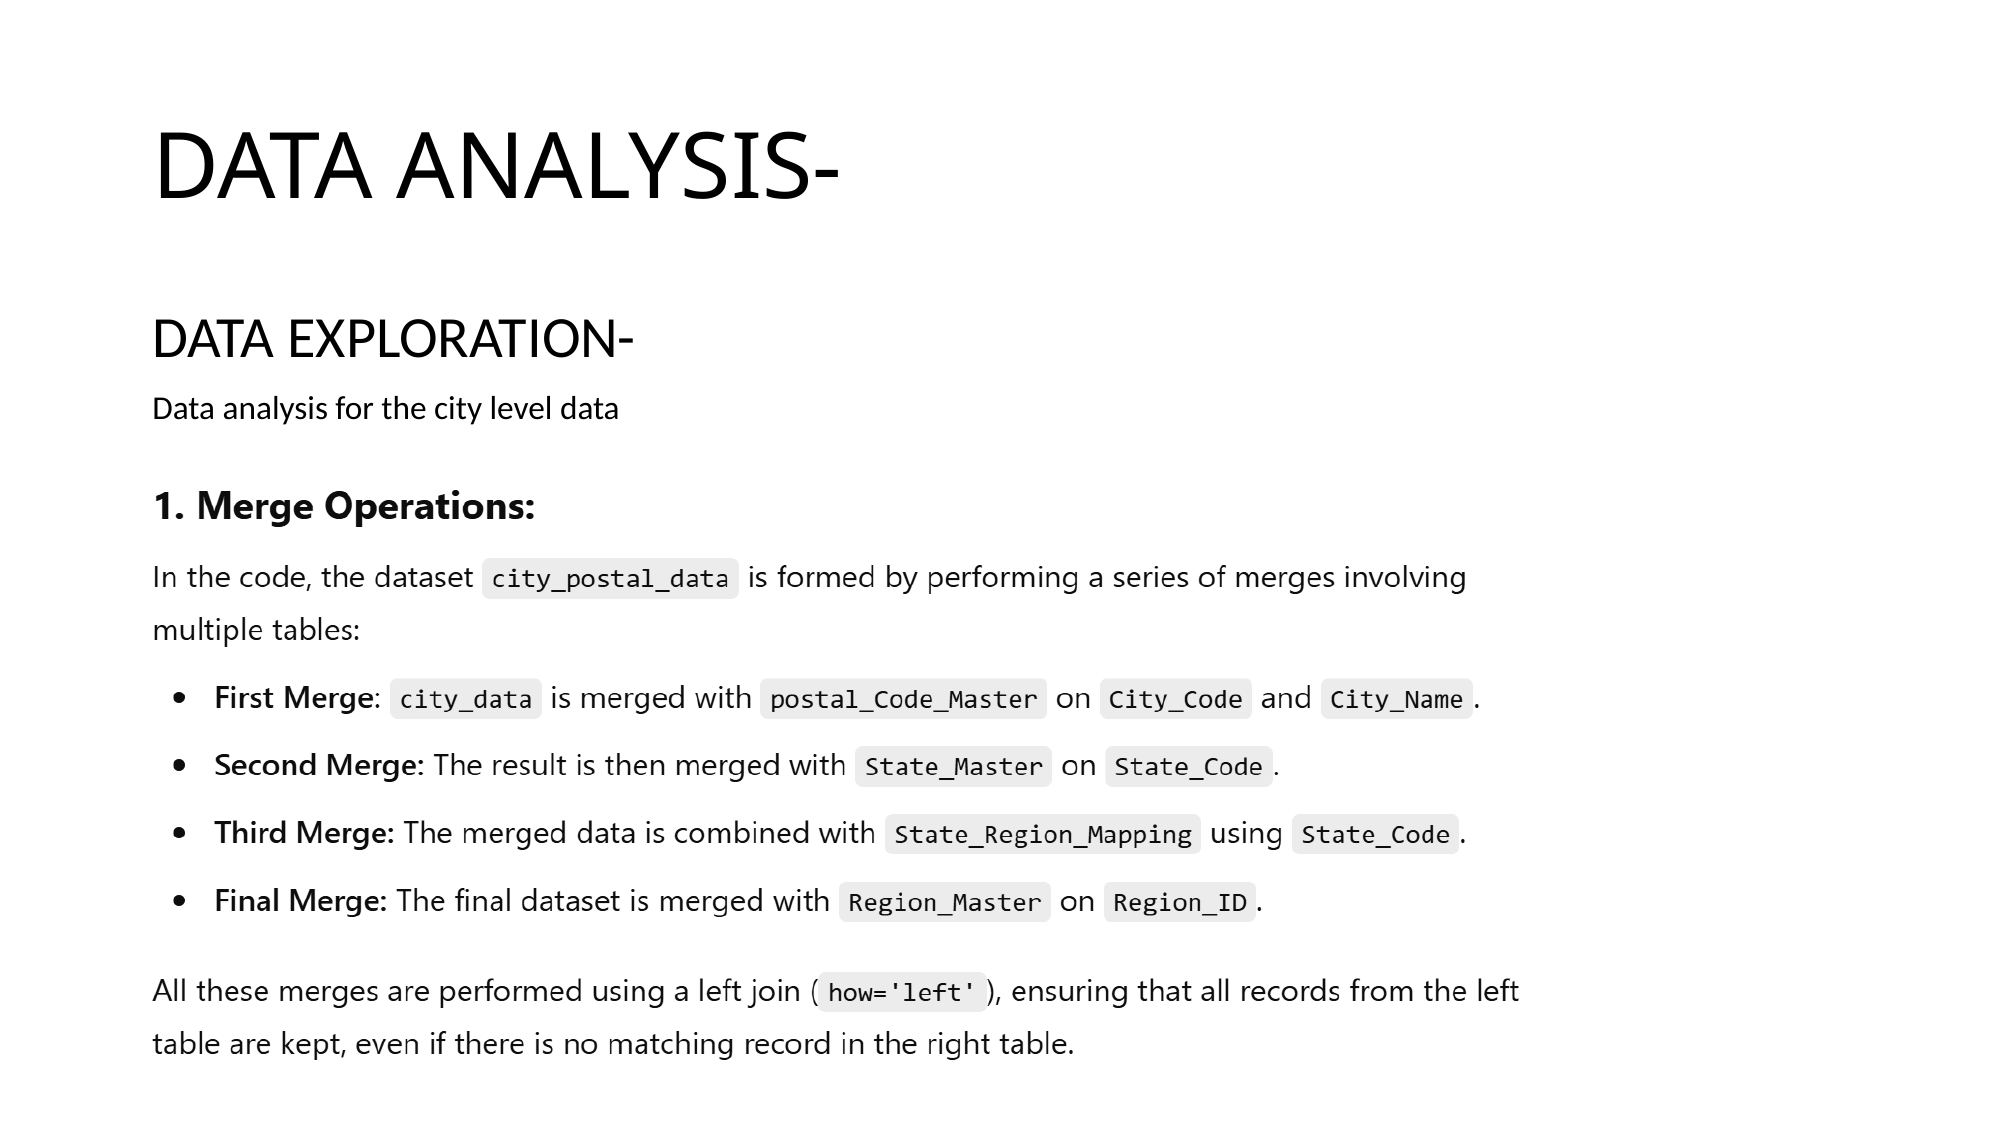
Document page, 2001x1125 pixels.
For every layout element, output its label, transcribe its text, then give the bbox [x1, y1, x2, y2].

picture [115, 458, 1542, 1089]
list DATA EXPLORATION- Data analysis for the city level data [137, 299, 1863, 1014]
title DATA ANALYSIS- [137, 59, 1863, 278]
